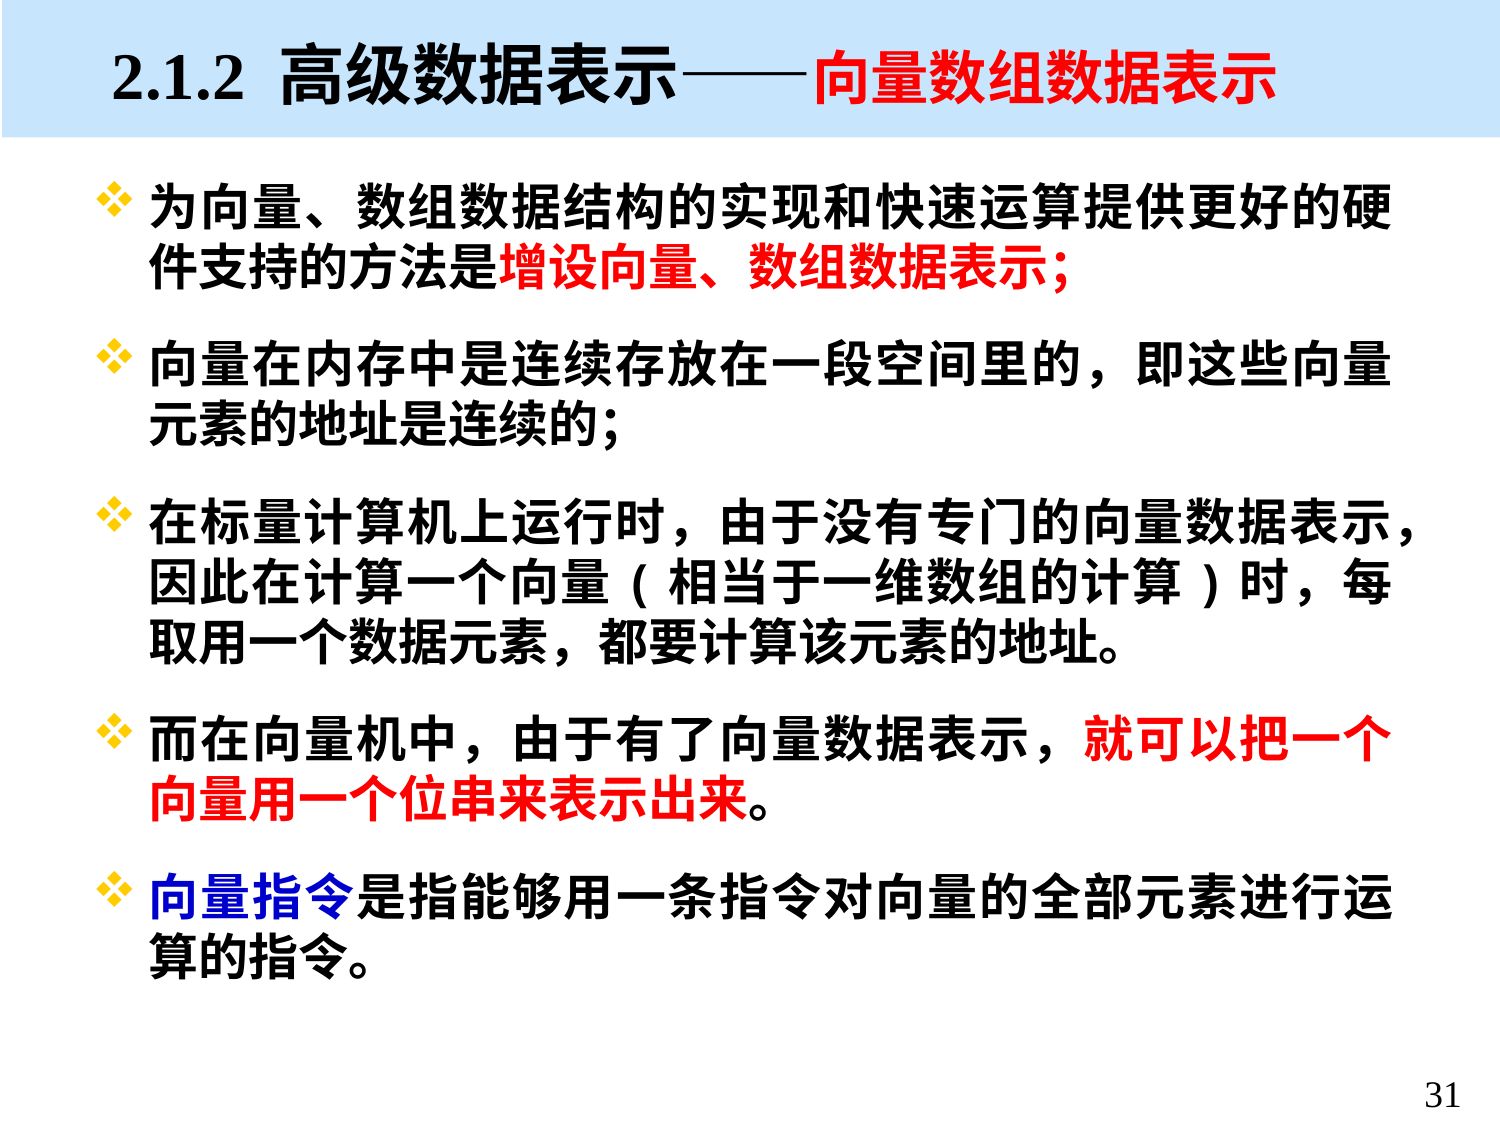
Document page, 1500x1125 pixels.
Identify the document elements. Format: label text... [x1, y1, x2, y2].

title 2.1.2 高级数据表示——向量数组数据表示 [96, 23, 1472, 124]
list 为向量、数组数据结构的实现和快速运算提供更好的硬件支持的方法是增设向量、数组数据表示； 向量在内存中是连续存放在一段空间里的，即这些向量元素的地址是连续的； 在标量计算机上运行时，由于没有专门的向量数据表示，因此在计算一个向量(相当于一维数组的计算)时，每取用一个数据元素，都要计算该元素的地址。 而在向量机中，由于有了向量数据表示，就可以把一个向量用一个位串来表示出来。 向量指令是指能够用一条指令对向量的全部元素进行运算的指令。 [76, 167, 1409, 1027]
